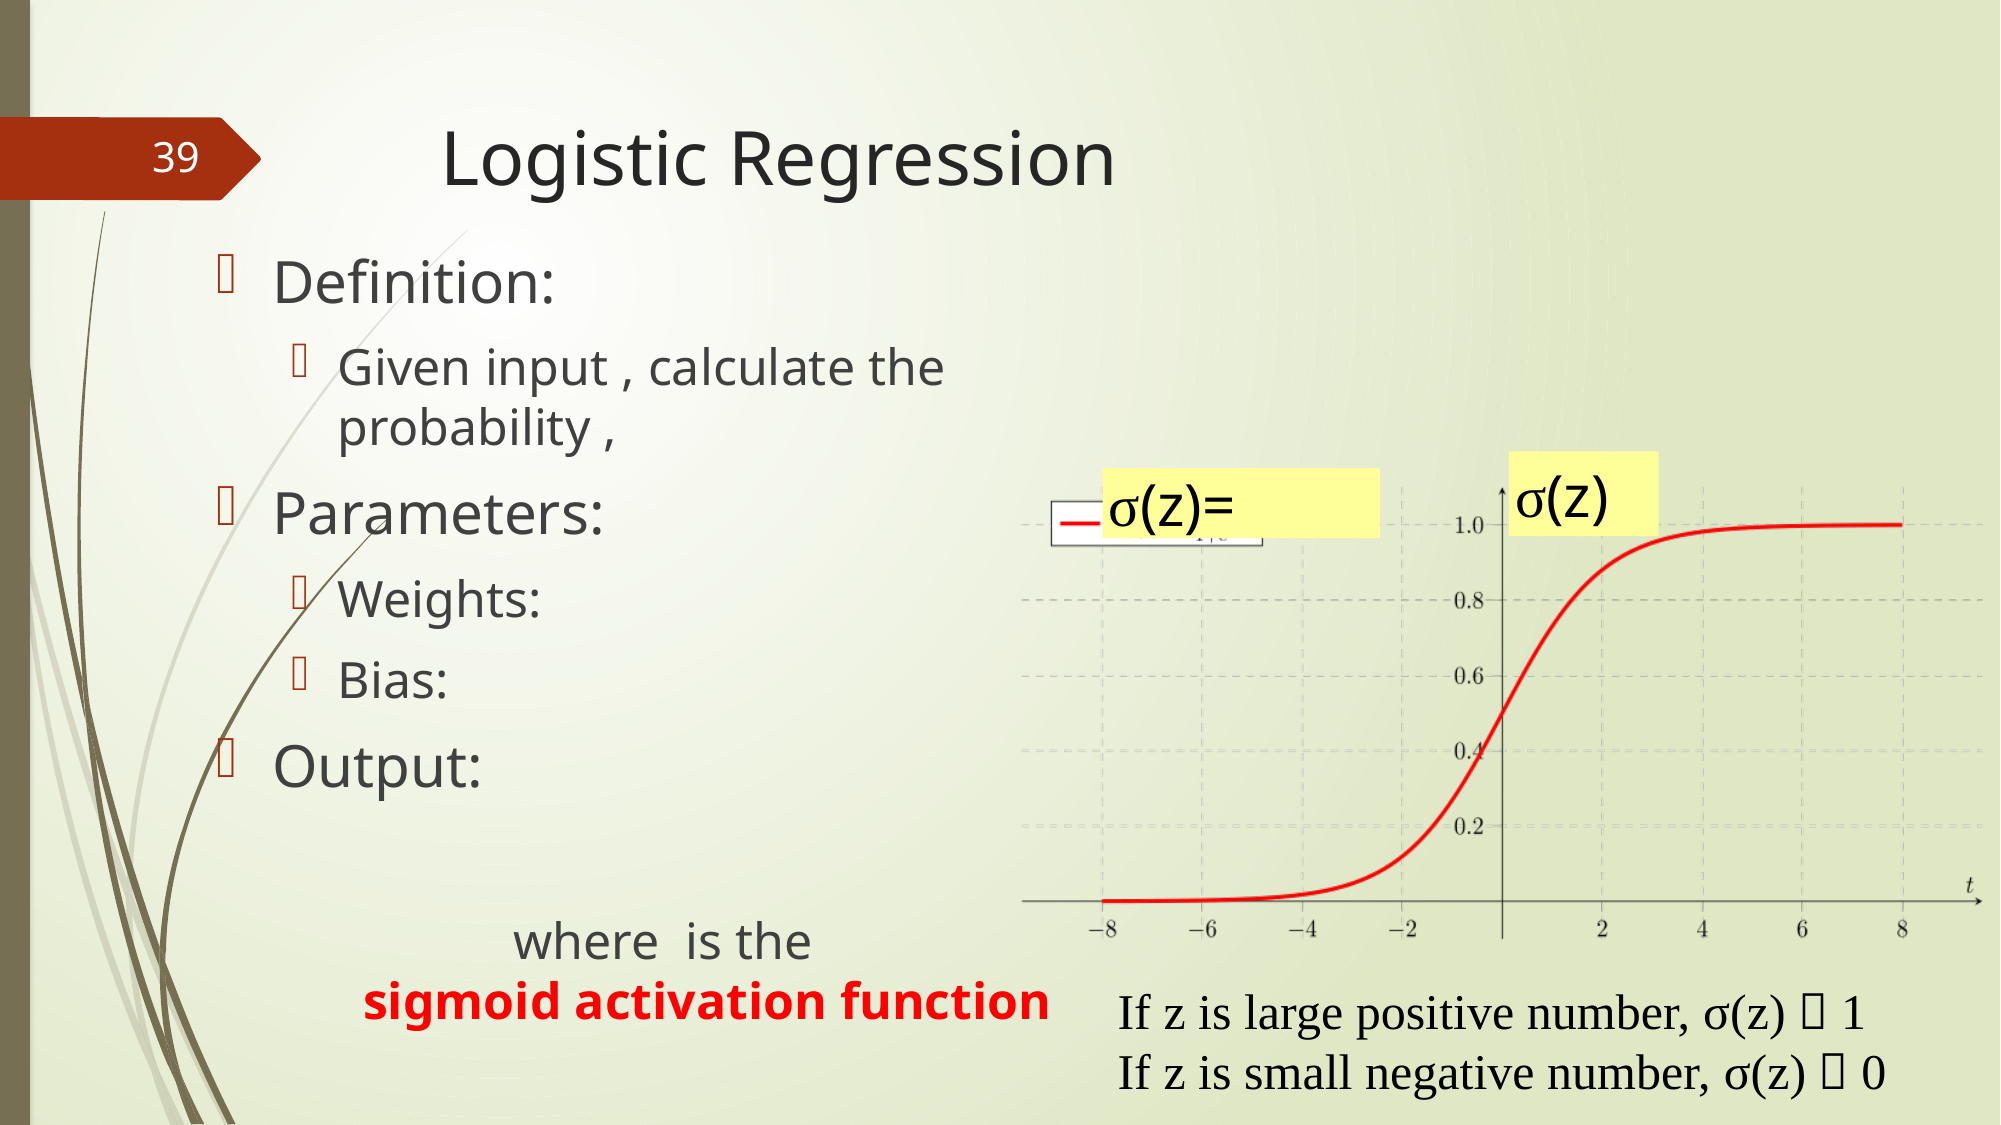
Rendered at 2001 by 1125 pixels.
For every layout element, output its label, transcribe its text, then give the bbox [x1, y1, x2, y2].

title Logistic Regression [425, 102, 1888, 313]
text_box If z is large positive number, σ(z)  1 If z is small negative number, σ(z)  0 [1102, 971, 1984, 1107]
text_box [1017, 451, 1987, 953]
slide_number 39 [87, 129, 216, 190]
